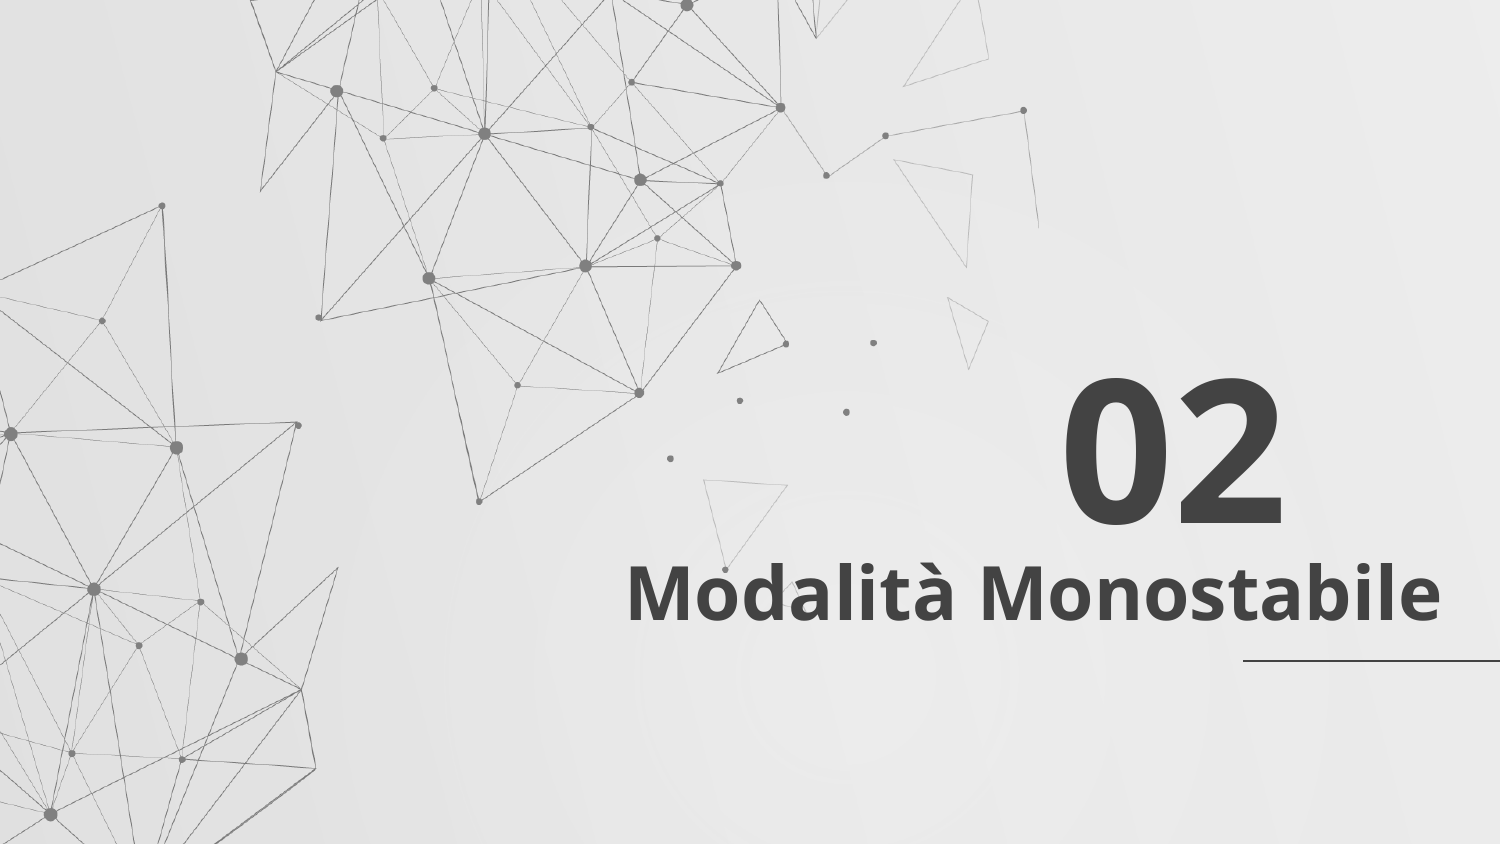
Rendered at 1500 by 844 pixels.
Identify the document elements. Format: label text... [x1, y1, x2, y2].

title 02 [814, 381, 1304, 505]
title Modalità Monostabile [605, 432, 1459, 748]
picture [0, 0, 1500, 844]
